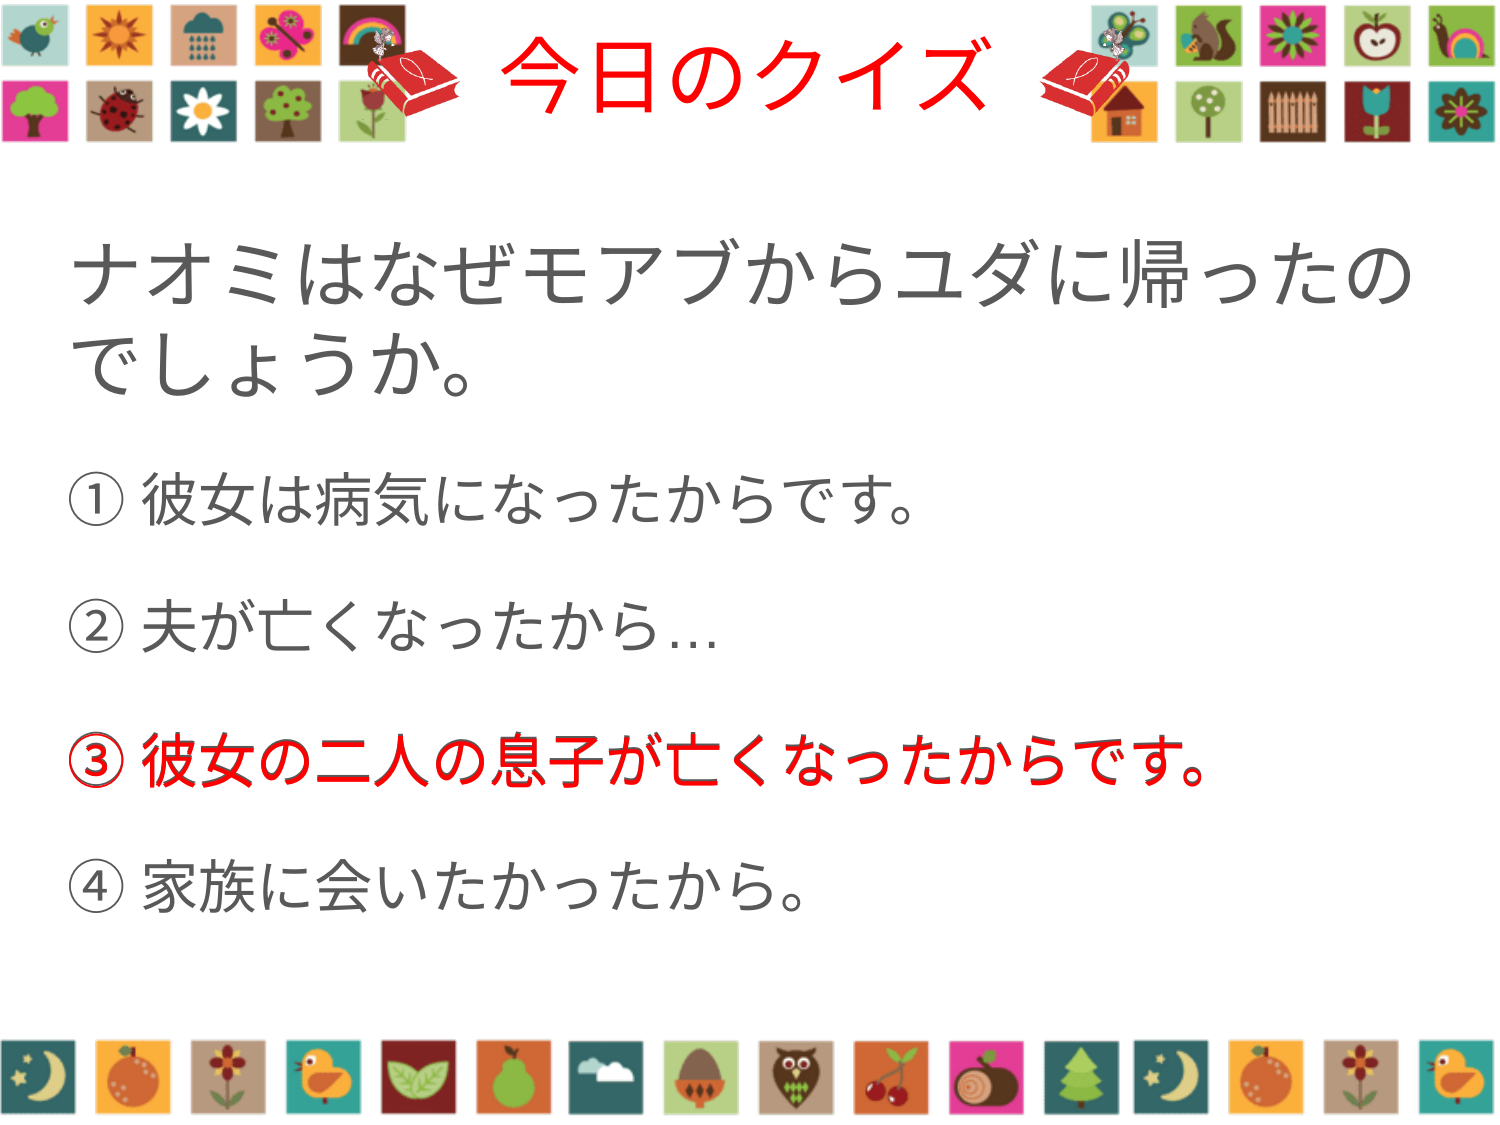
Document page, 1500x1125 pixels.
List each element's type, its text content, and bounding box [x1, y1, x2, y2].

text_box ②夫が亡くなったから… [53, 582, 1436, 668]
picture [0, 3, 492, 150]
picture [1008, 3, 1500, 150]
text_box ④家族に会いたかったから。 [53, 842, 1483, 928]
text_box ナオミはなぜモアブからユダに帰ったのでしょうか。 [53, 219, 1436, 415]
text_box 今日のクイズ [425, 16, 1078, 131]
text_box ①彼女は病気になったからです。 [53, 456, 1436, 541]
text_box ③彼女の二人の息子が亡くなったからです。 [53, 718, 1483, 803]
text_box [0, 1028, 1500, 1118]
